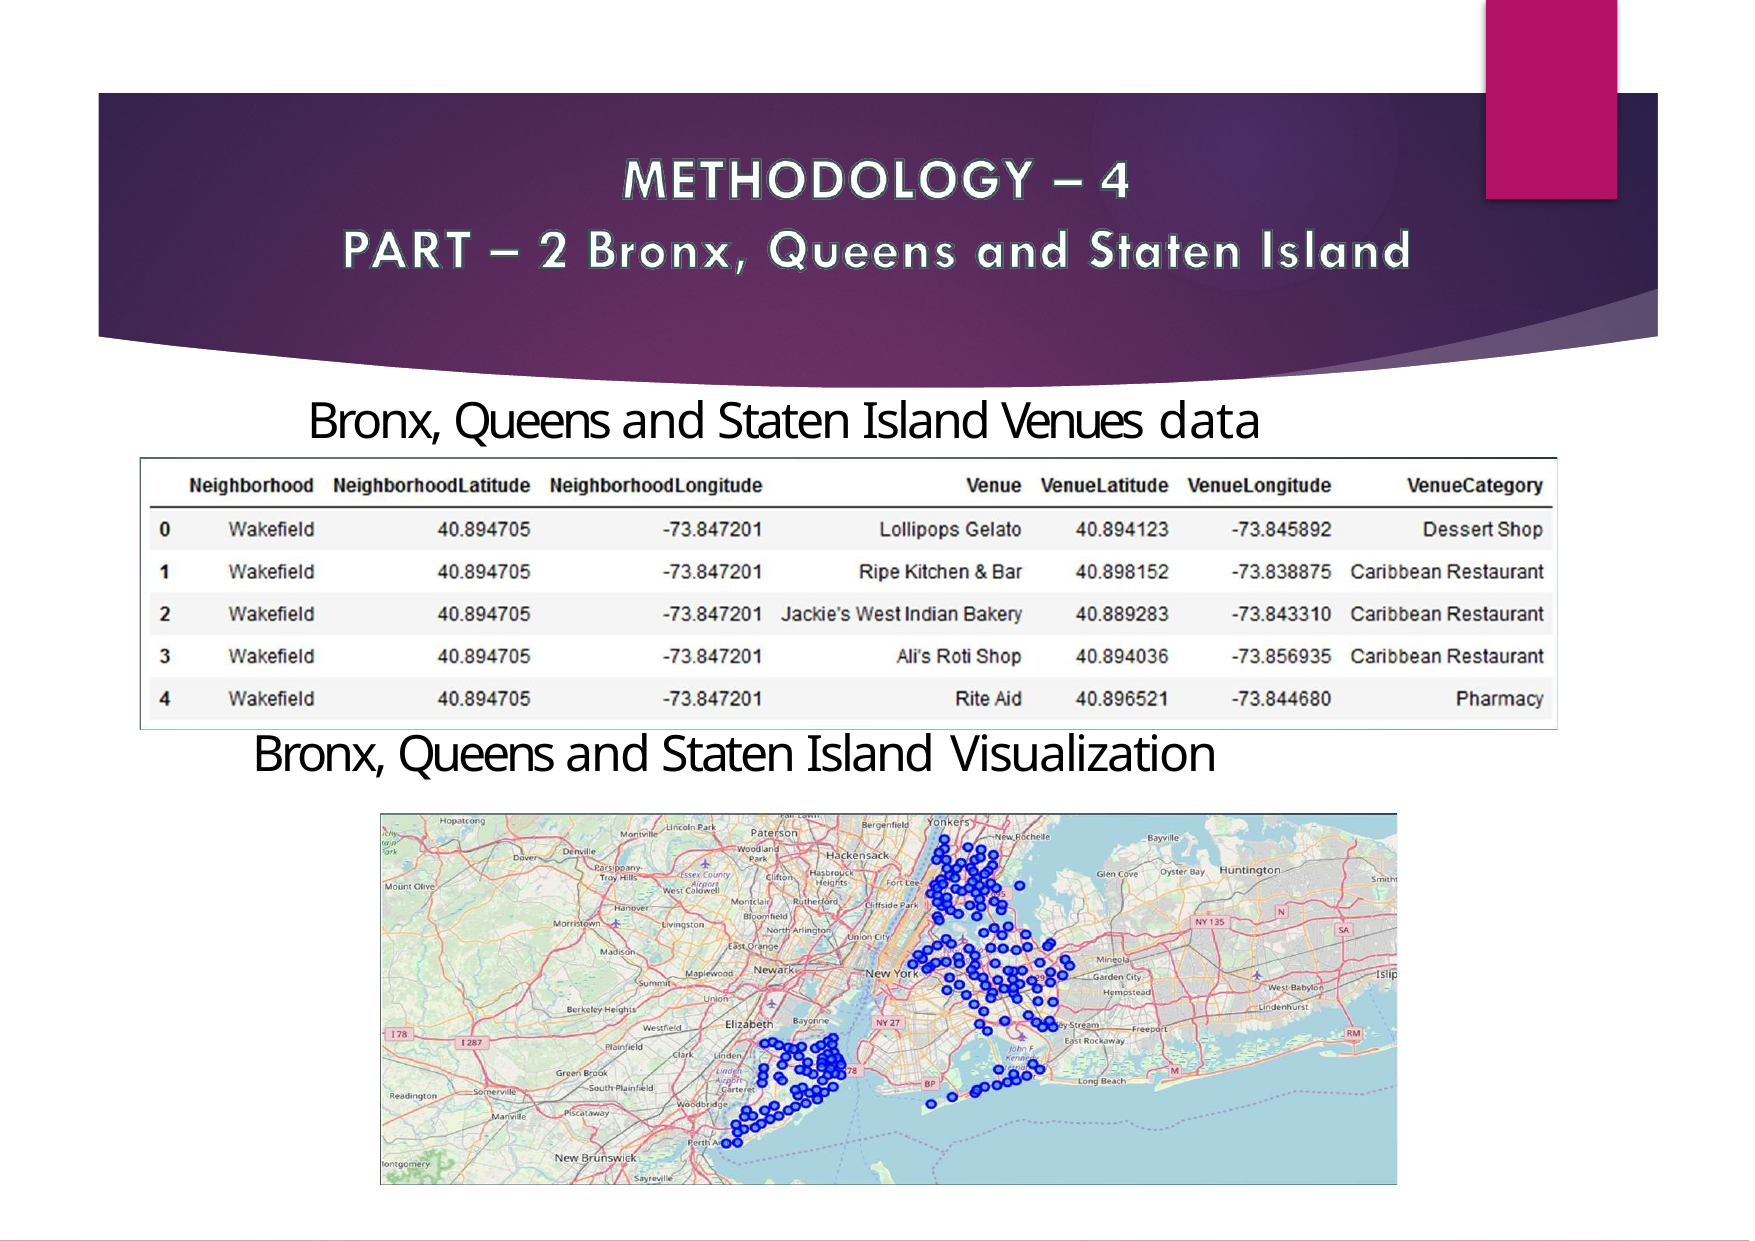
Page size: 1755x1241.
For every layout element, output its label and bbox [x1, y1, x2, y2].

text_box [139, 457, 1558, 1185]
text_box [149, 78, 1609, 1162]
